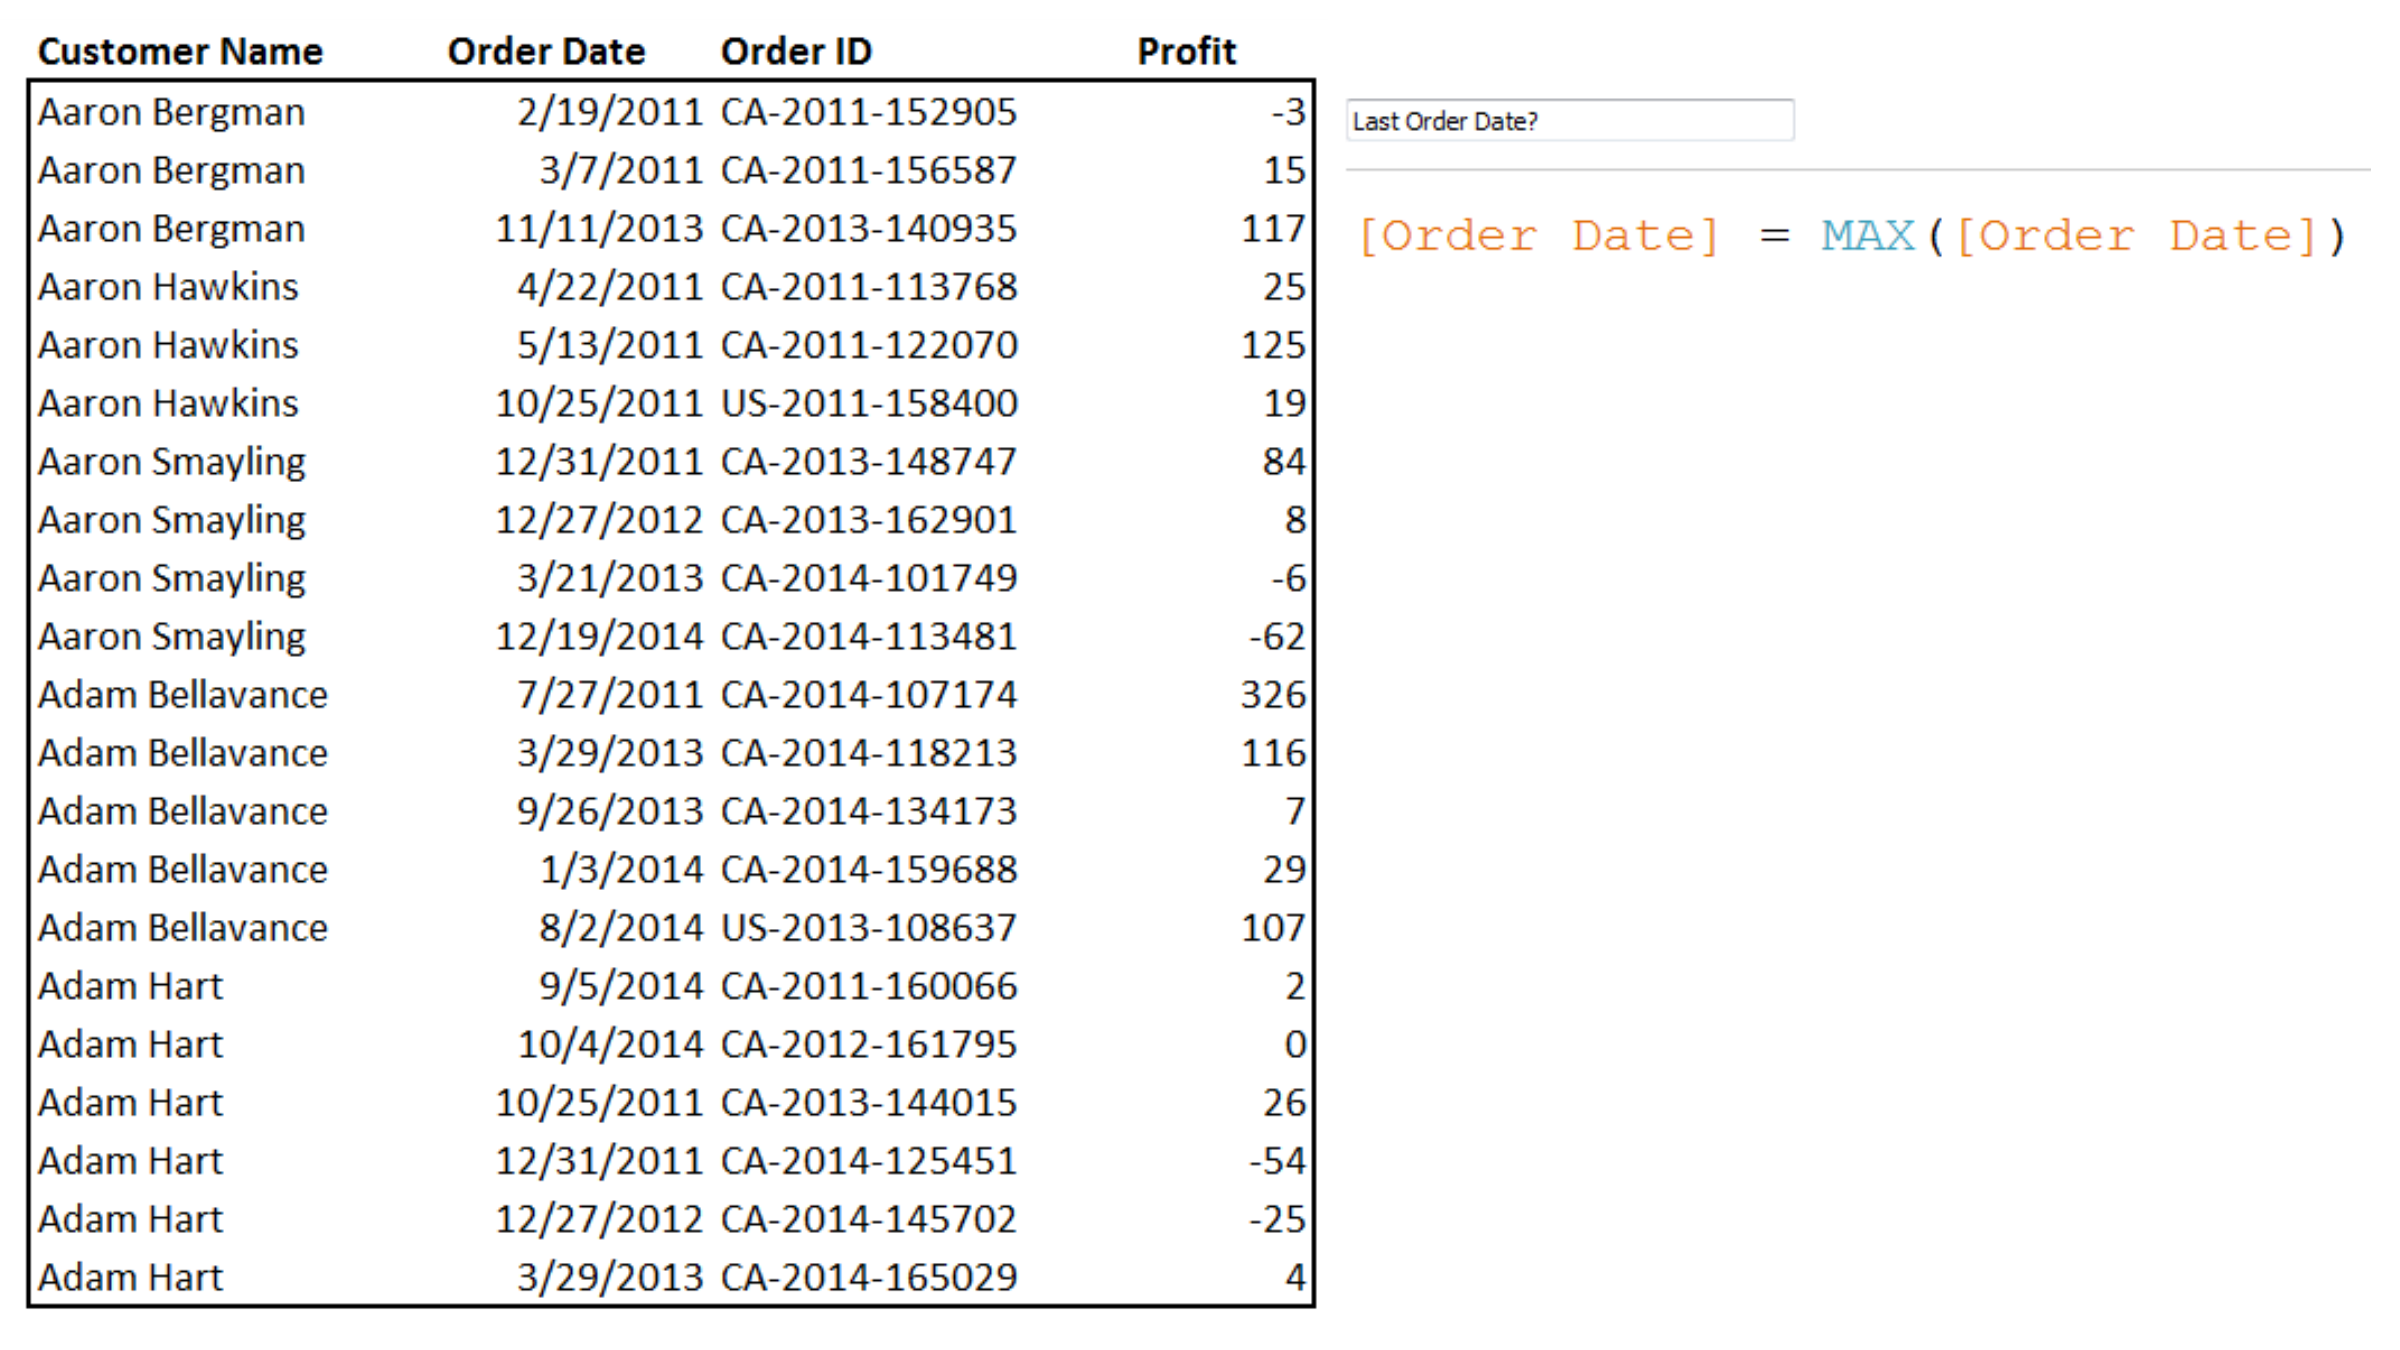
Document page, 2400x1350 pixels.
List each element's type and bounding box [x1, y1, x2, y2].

picture [0, 18, 1328, 1327]
picture [1339, 88, 2371, 301]
